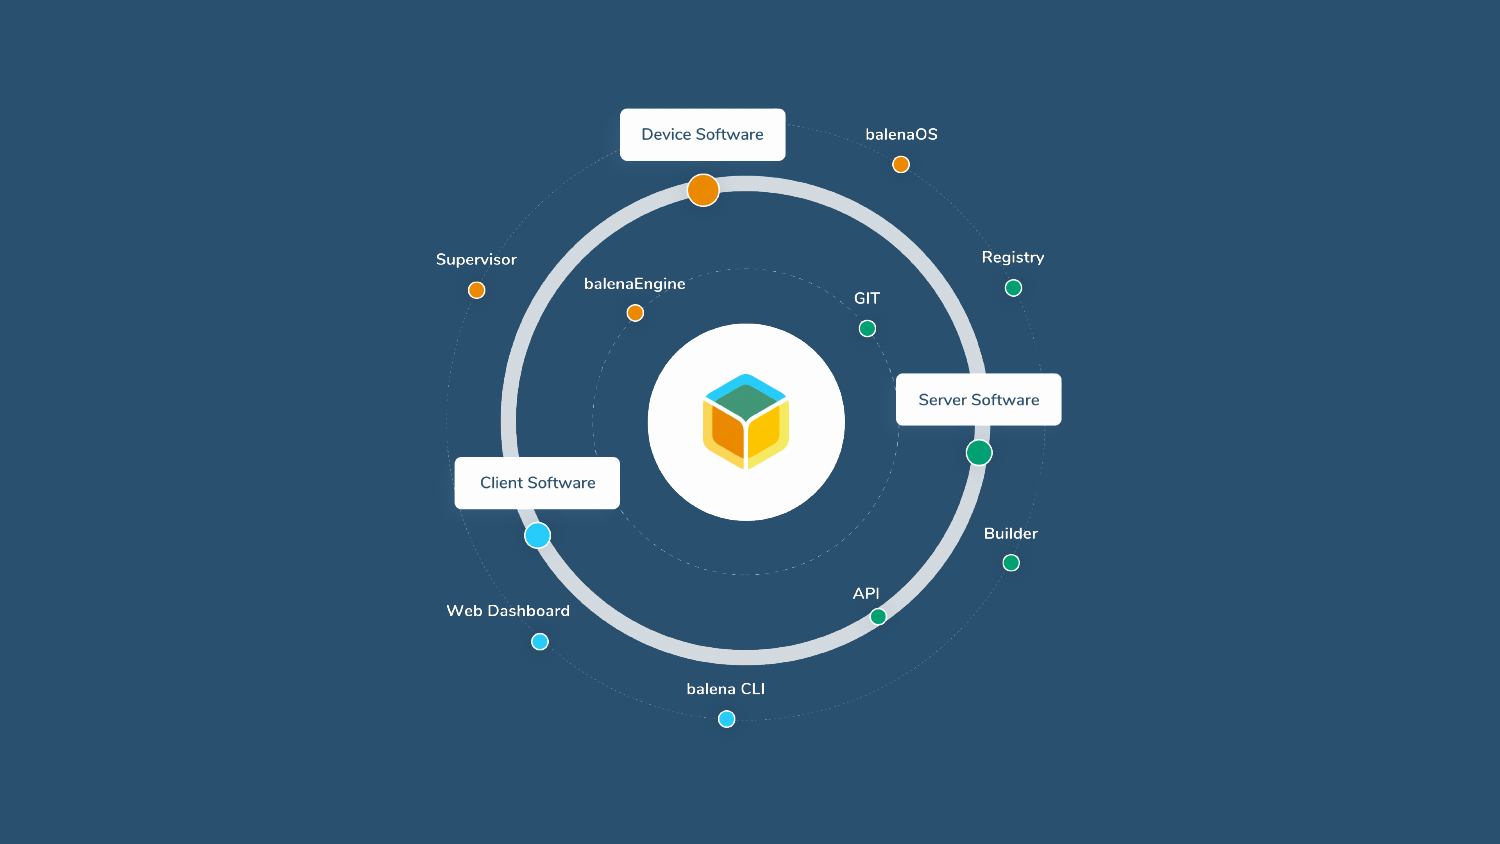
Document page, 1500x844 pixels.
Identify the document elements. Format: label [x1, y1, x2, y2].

picture [430, 99, 1070, 745]
